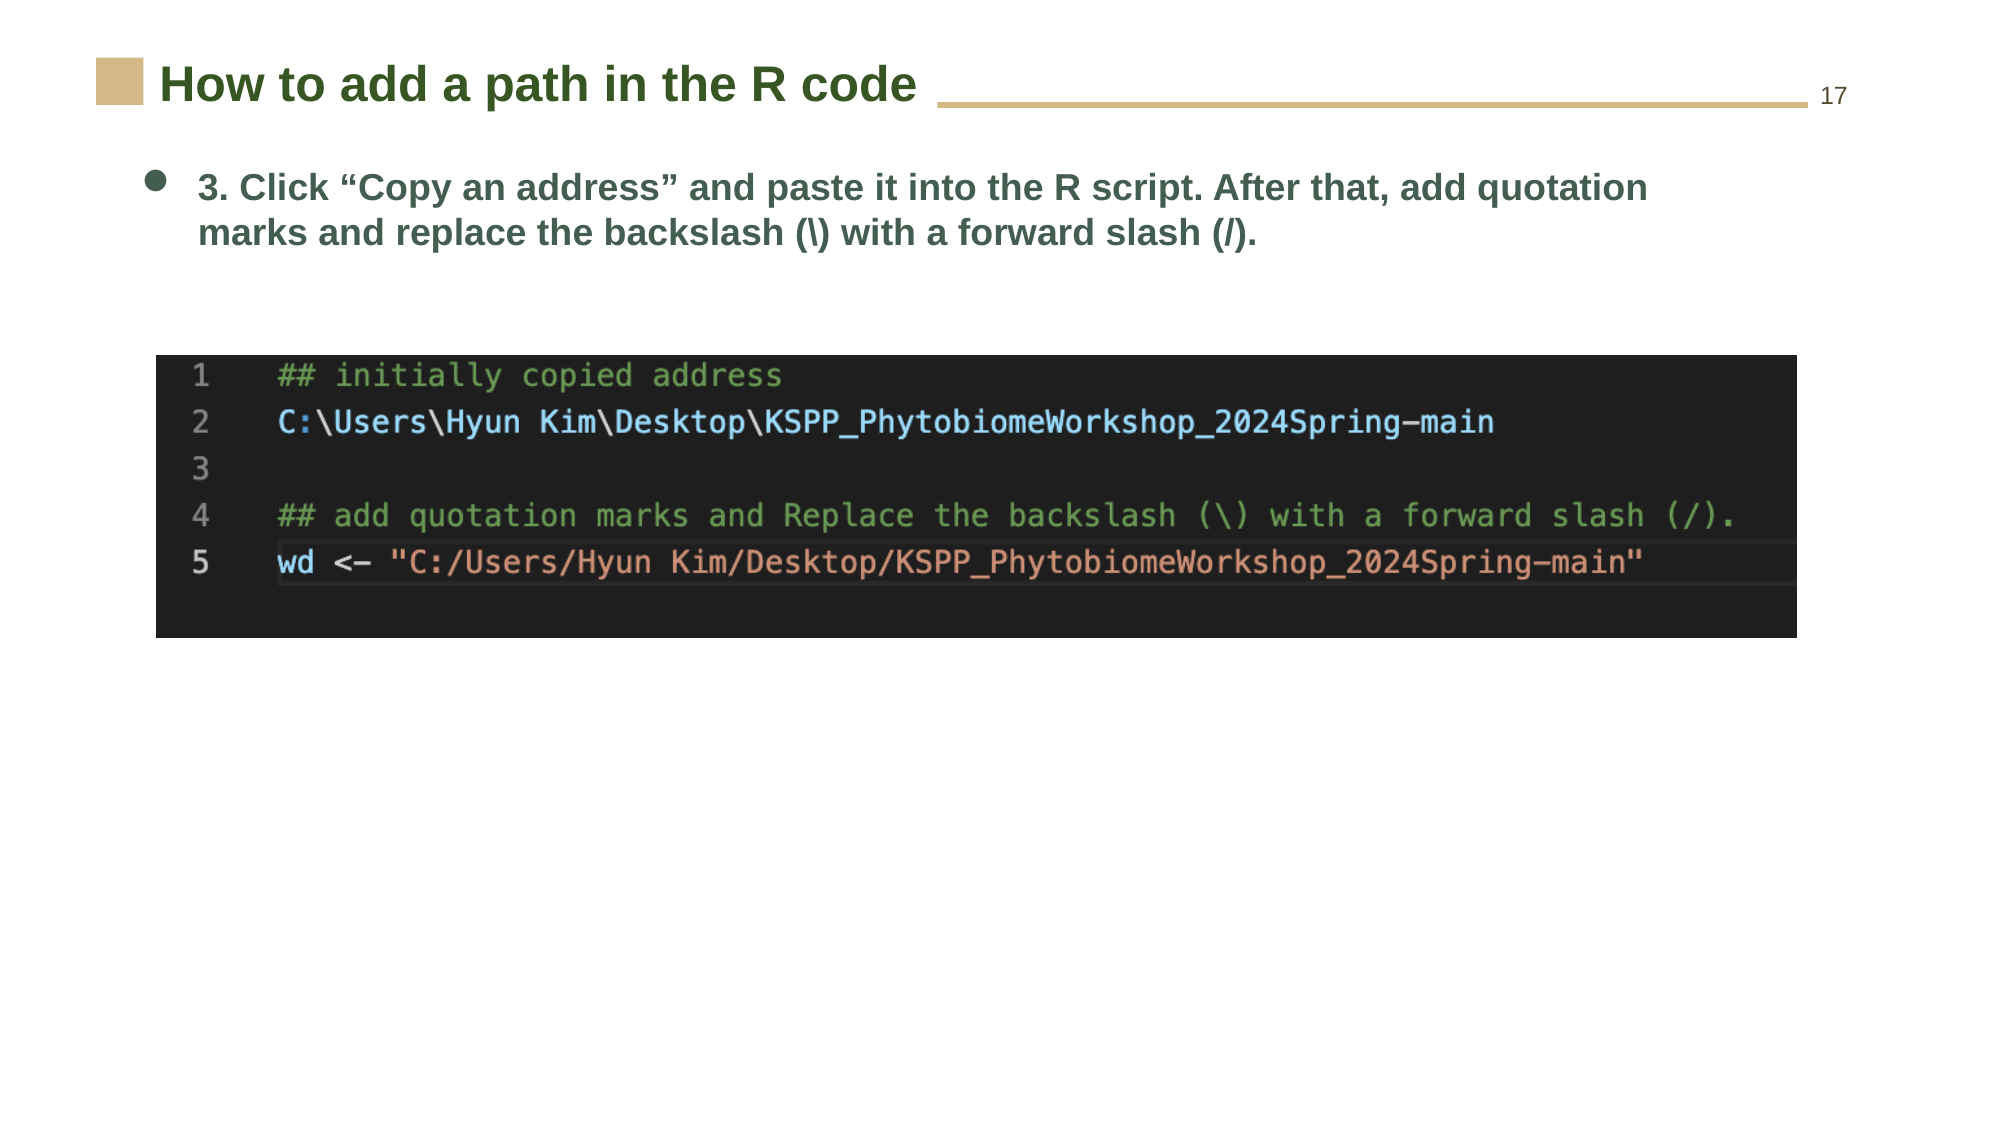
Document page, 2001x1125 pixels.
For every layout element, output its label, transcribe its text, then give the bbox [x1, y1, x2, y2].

text_box [95, 57, 144, 106]
text_box How to add a path in the R code [144, 44, 938, 119]
text_box 3. Click “Copy an address” and paste it into the R script. After that, add quotation marks and replace the backslash (\) with a forward slash (/). [126, 155, 1767, 261]
text_box 17 [1796, 72, 1863, 117]
picture [156, 355, 1797, 638]
